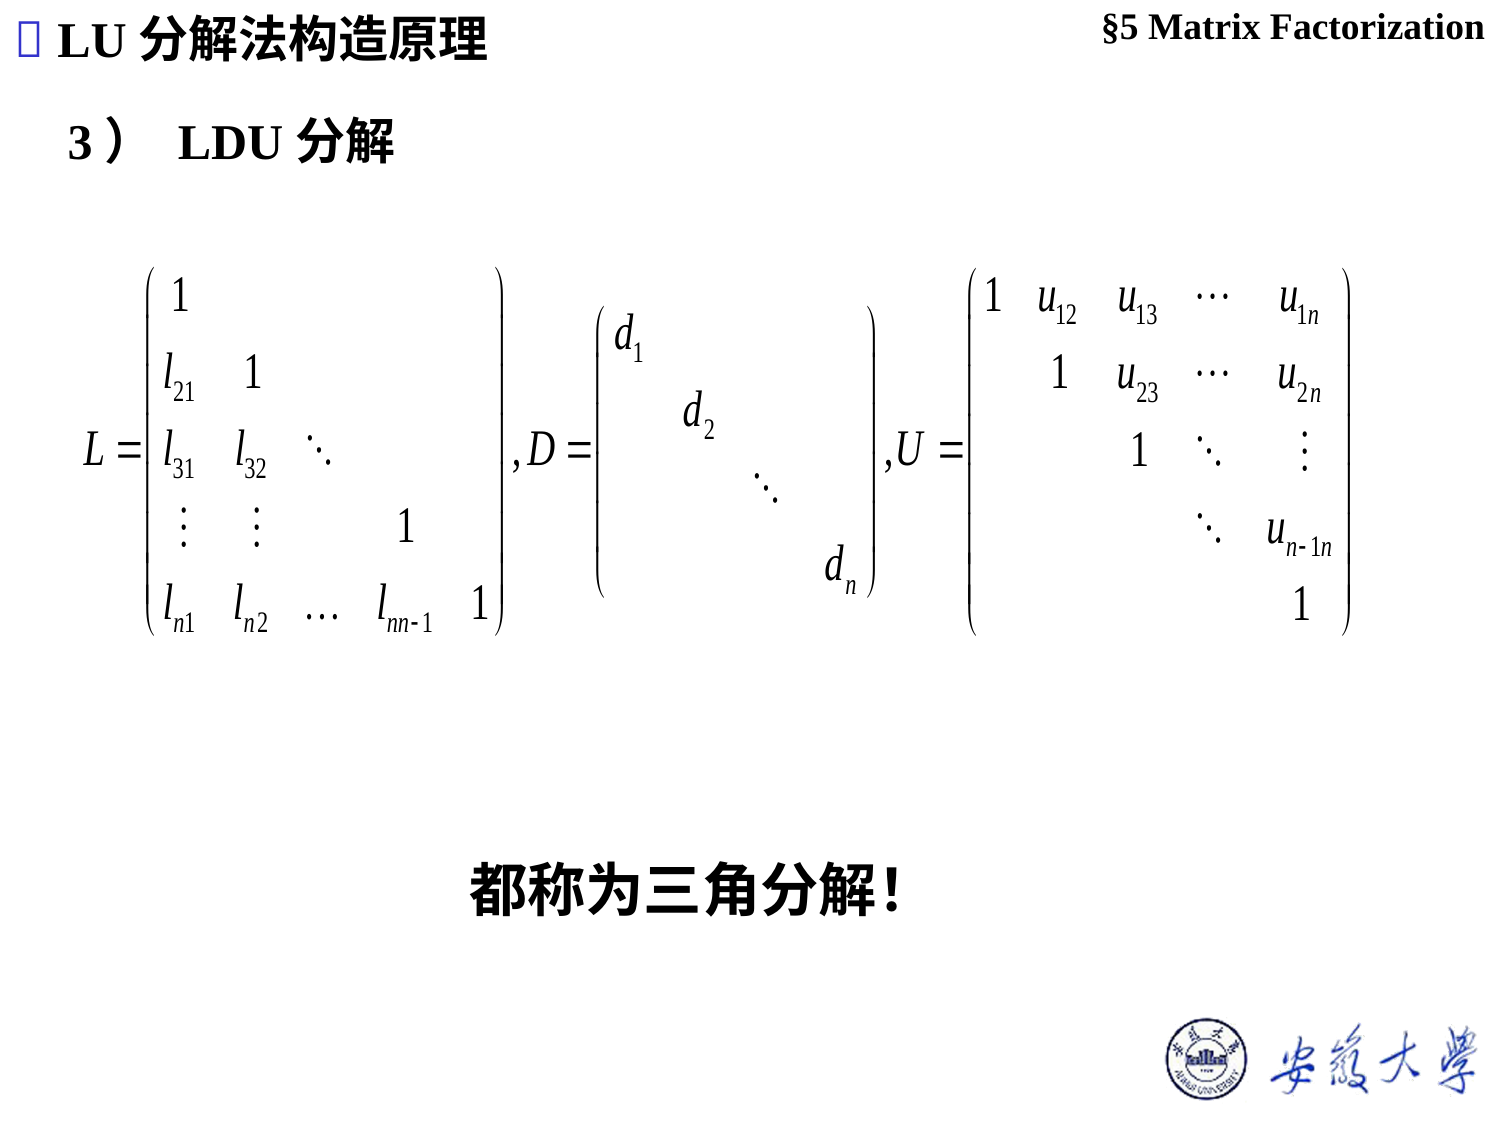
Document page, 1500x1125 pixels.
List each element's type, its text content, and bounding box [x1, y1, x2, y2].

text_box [76, 255, 1362, 650]
text_box 3） LDU分解 [53, 101, 640, 177]
text_box  LU分解法构造原理 [0, 0, 561, 75]
text_box 都称为三角分解！ [454, 846, 1000, 931]
text_box §5 Matrix Factorization [650, 0, 1500, 50]
picture [1151, 985, 1500, 1125]
